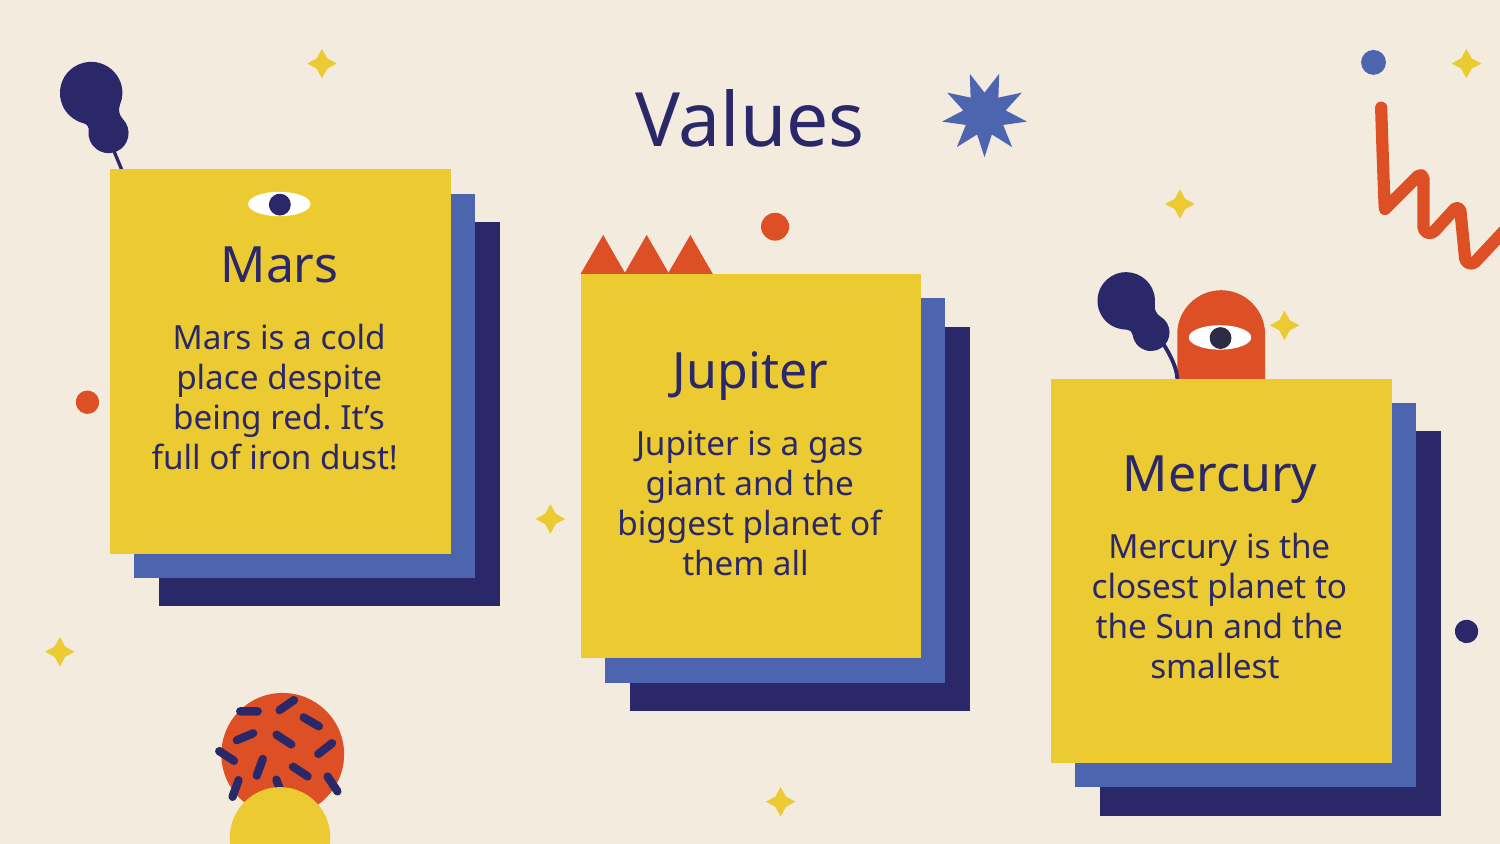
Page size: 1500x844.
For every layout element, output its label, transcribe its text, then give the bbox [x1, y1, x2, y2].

title Values [118, 47, 1382, 203]
subtitle Mercury is the closest planet to the Sun and the smallest [1070, 517, 1369, 693]
title Mars [65, 244, 495, 308]
subtitle Jupiter is a gas giant and the biggest planet of them all [600, 414, 900, 590]
text_box [269, 193, 291, 216]
title Mercury [1005, 453, 1435, 517]
title Jupiter [535, 350, 966, 414]
subtitle Mars is a cold place despite being red. It’s full of iron dust! [130, 308, 429, 497]
text_box [248, 191, 311, 217]
